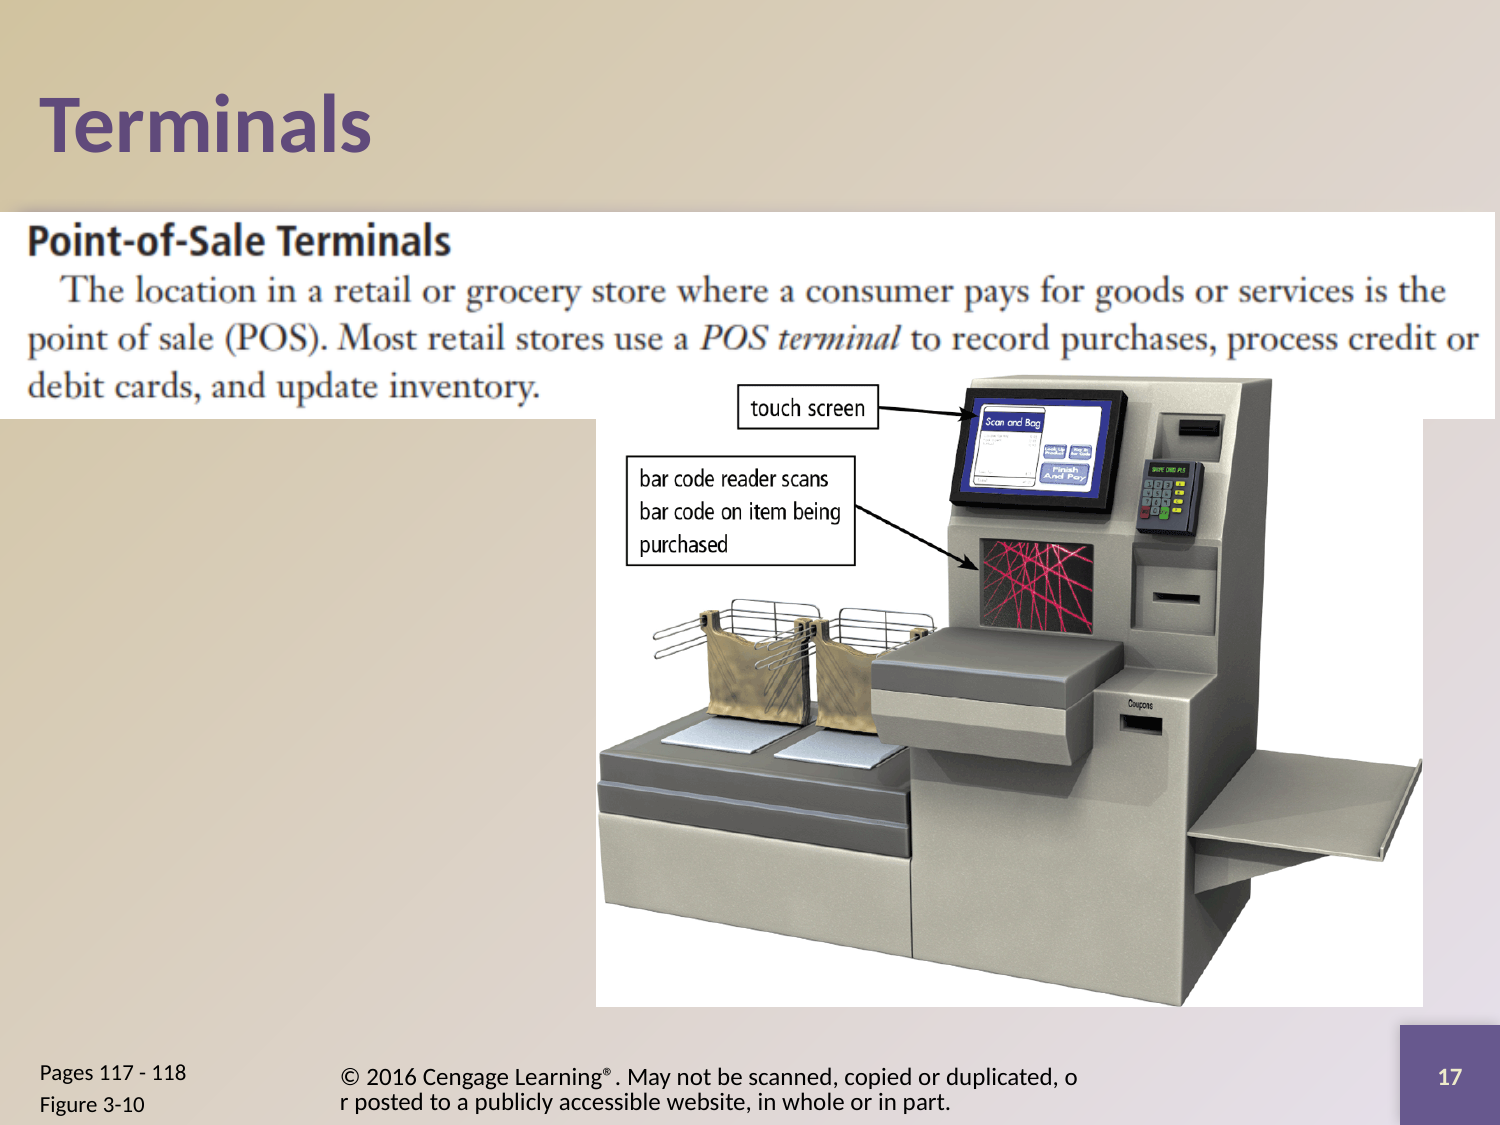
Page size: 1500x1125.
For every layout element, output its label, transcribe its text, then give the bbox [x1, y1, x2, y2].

picture [0, 212, 1495, 1007]
footer © 2016 Cengage Learning®. May not be scanned, copied or duplicated, or posted to a publicly accessible website, in whole or in part. [324, 1045, 1100, 1105]
title Terminals [24, 24, 1475, 210]
list Pages 117 - 118 Figure 3-10 [24, 1050, 300, 1125]
slide_number 17 [1400, 1025, 1500, 1125]
